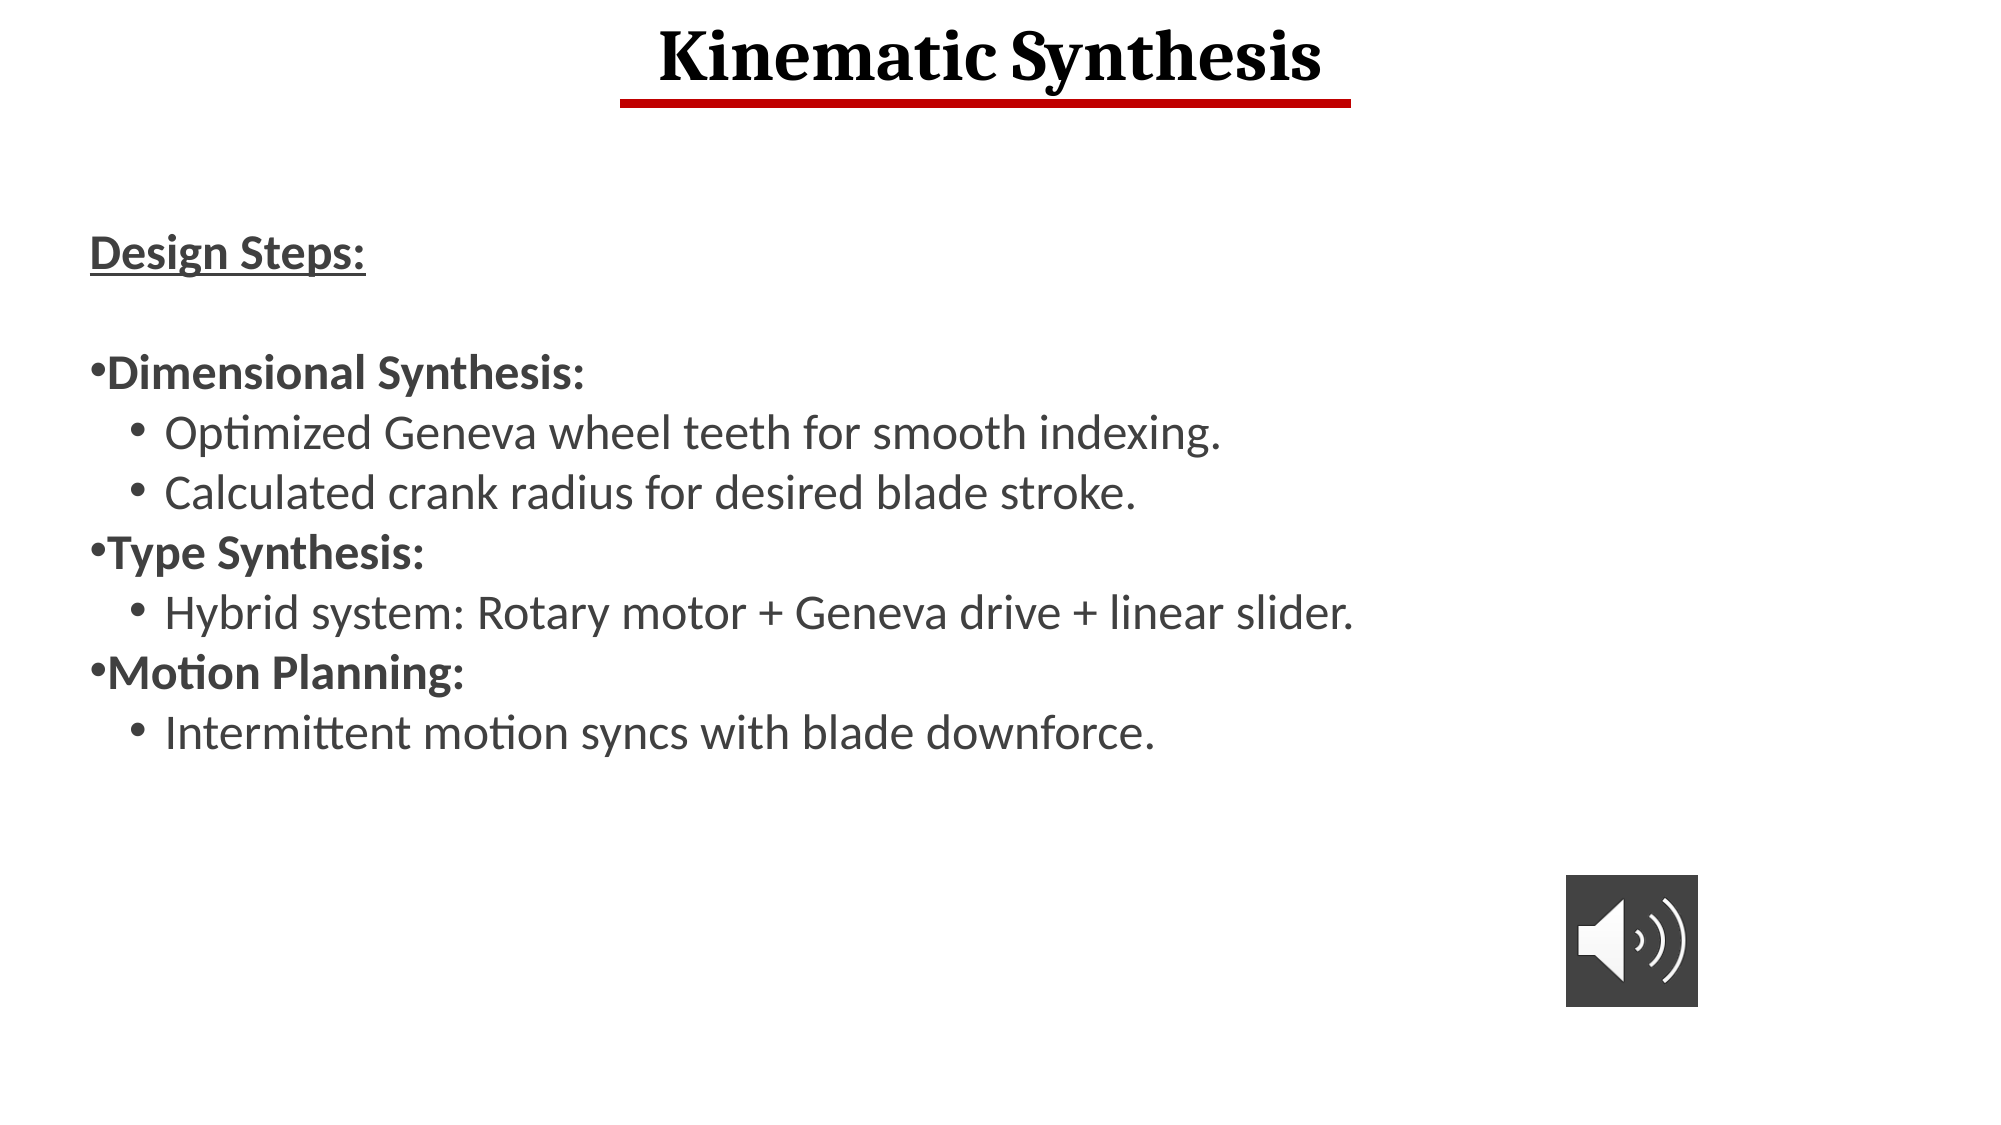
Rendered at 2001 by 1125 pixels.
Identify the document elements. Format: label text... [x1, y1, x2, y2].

picture [1565, 874, 1699, 1008]
text_box Design Steps: Dimensional Synthesis: Optimized Geneva wheel teeth for smooth indexing. Calculated crank radius for desired blade stroke. Type Synthesis: Hybrid system: Rotary motor + Geneva drive + linear slider. Motion Planning: Intermittent motion syncs with blade downforce. [74, 211, 1841, 827]
text_box Kinematic Synthesis [643, 0, 1339, 99]
